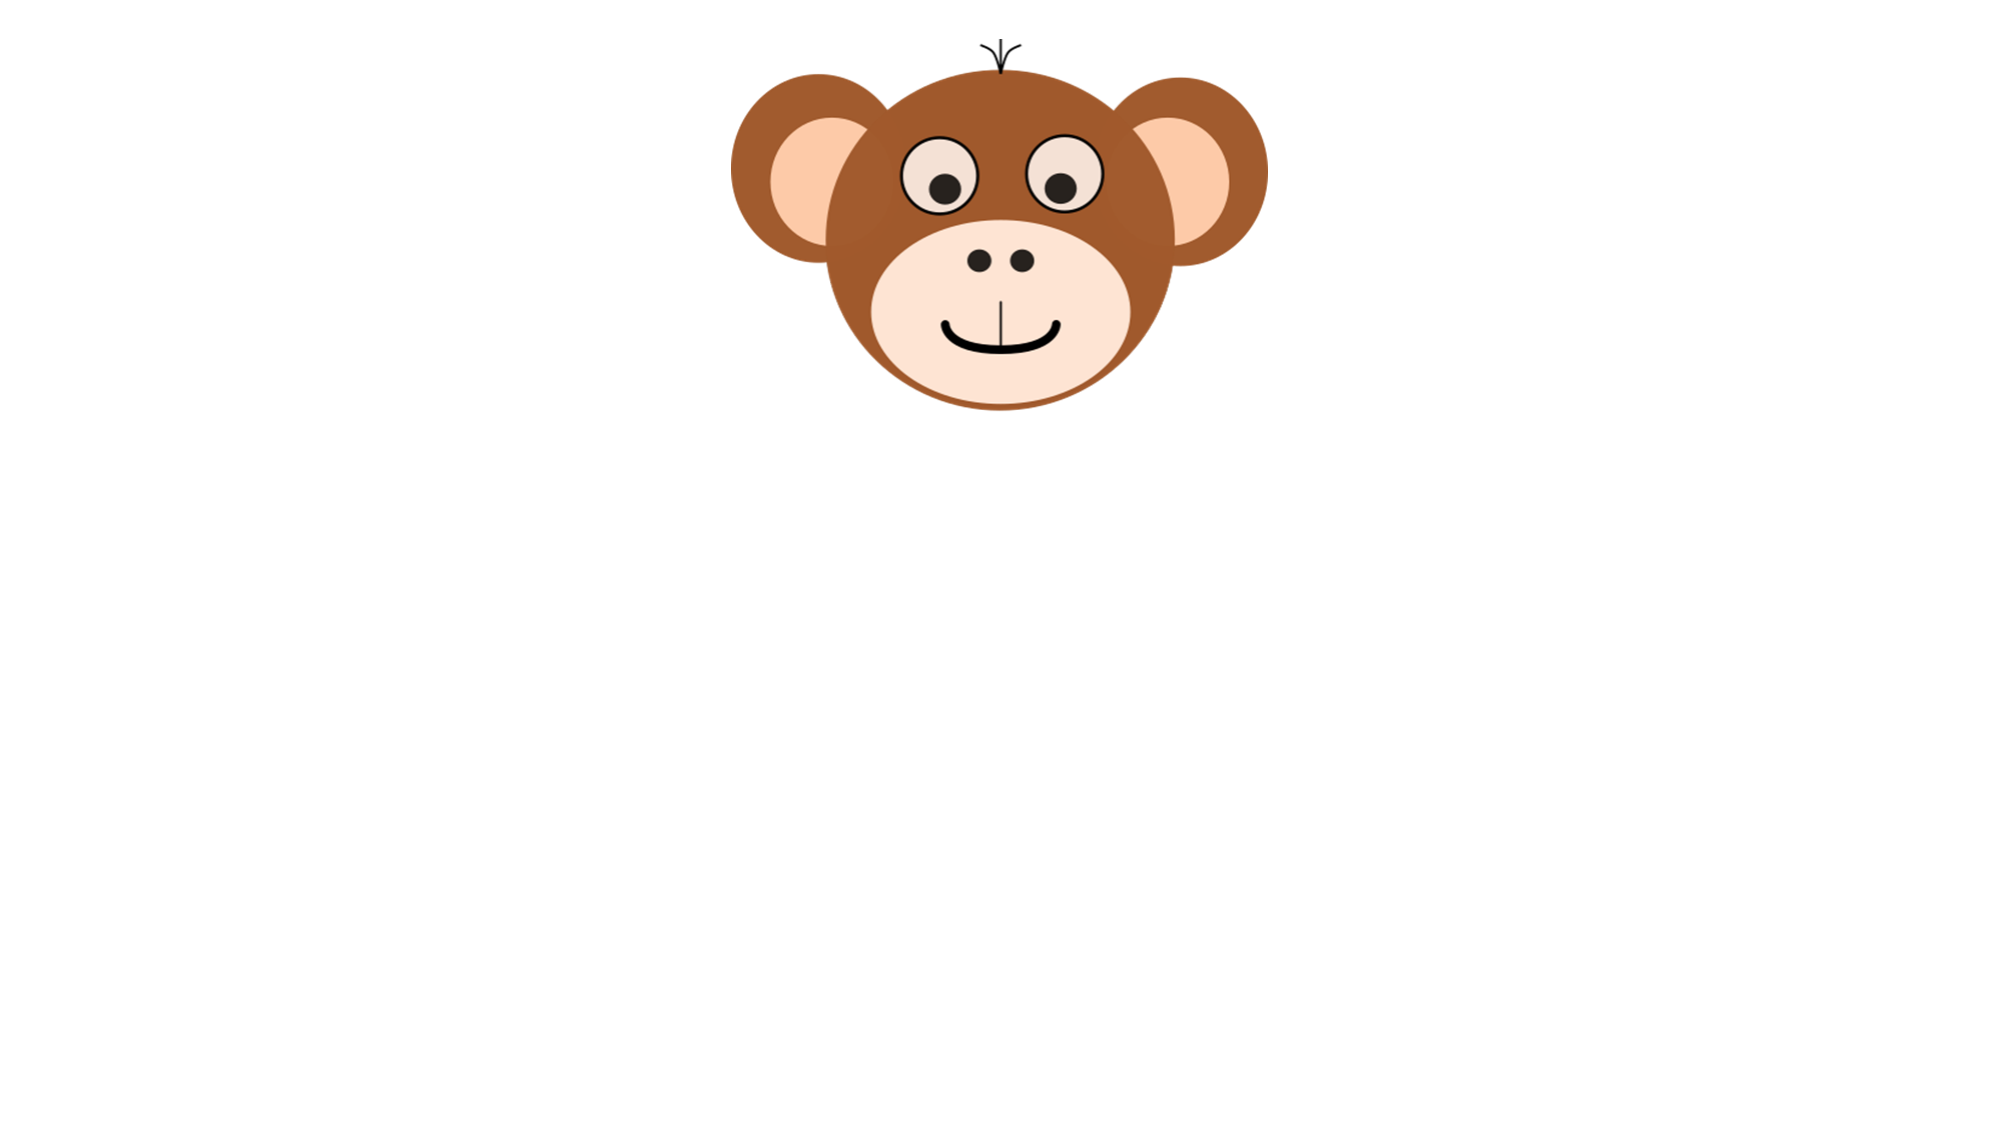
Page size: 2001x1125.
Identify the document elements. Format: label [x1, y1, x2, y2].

picture [731, 39, 1269, 418]
